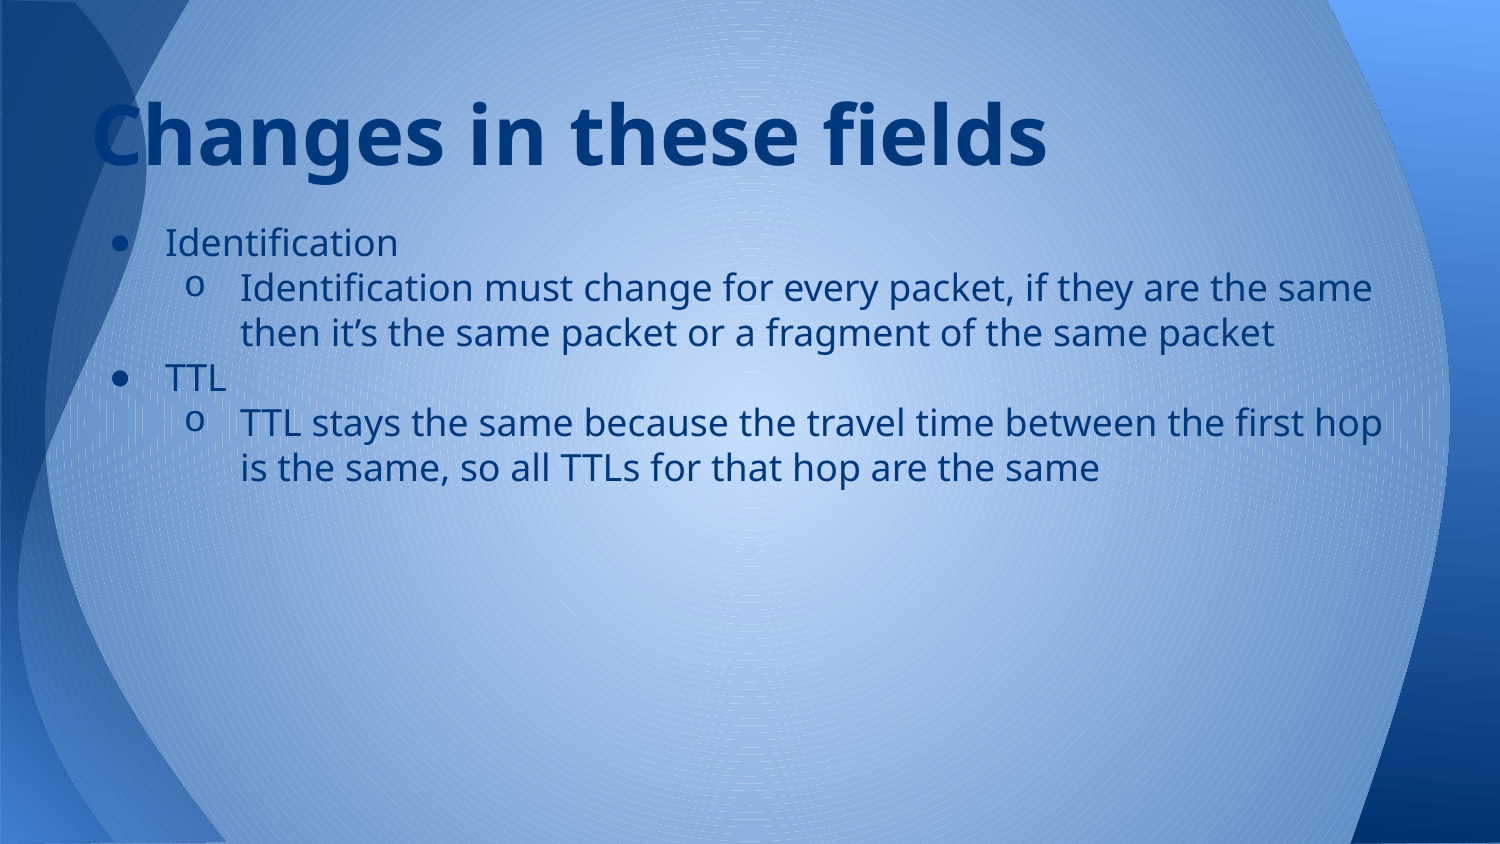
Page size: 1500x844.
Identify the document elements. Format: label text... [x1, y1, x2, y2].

list Identification Identification must change for every packet, if they are the same then it’s the same packet or a fragment of the same packet TTL TTL stays the same because the travel time between the first hop is the same, so all TTLs for that hop are the same [75, 204, 1425, 800]
title Changes in these fields [75, 33, 1425, 197]
